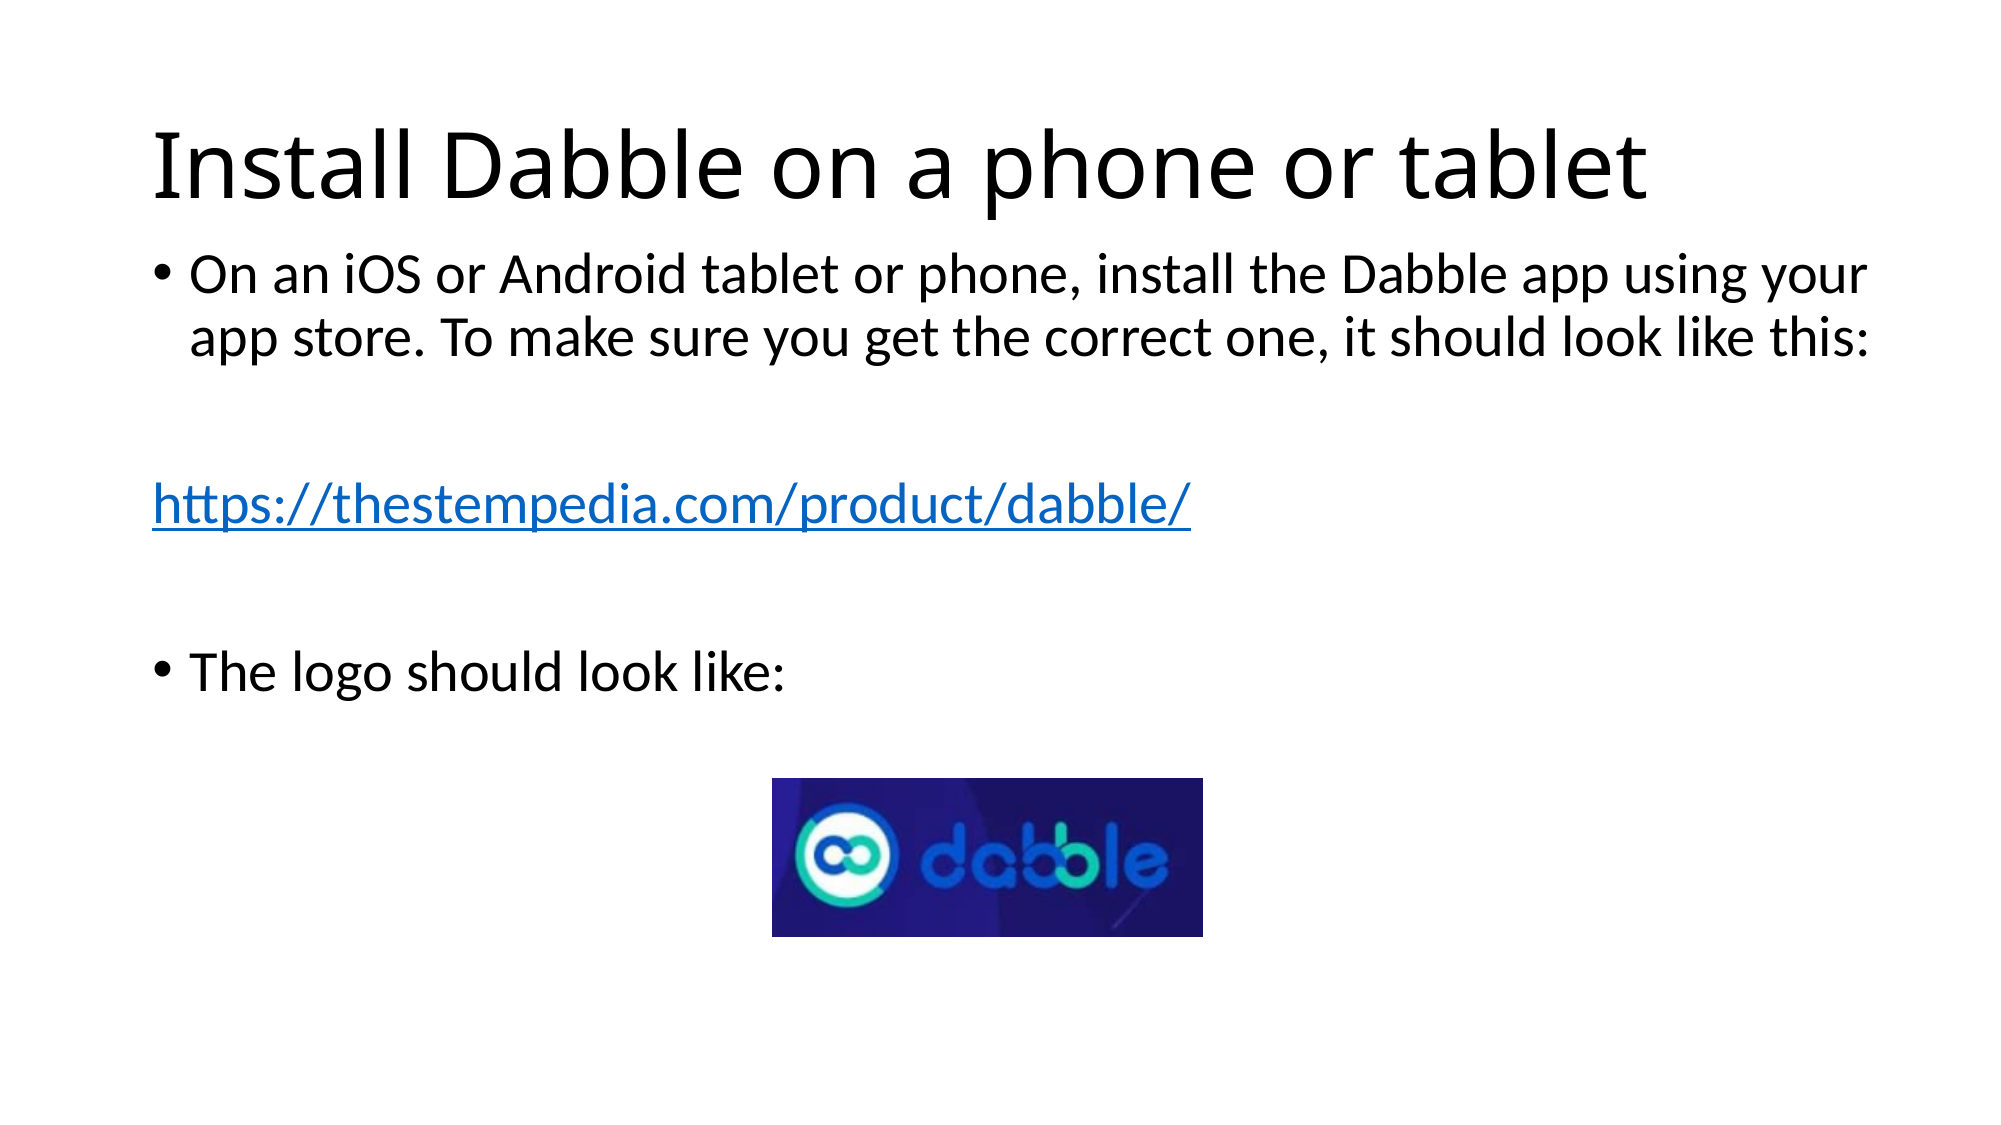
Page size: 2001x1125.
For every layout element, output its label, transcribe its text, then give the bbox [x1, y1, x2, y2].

picture [772, 778, 1203, 937]
list On an iOS or Android tablet or phone, install the Dabble app using your app store. To make sure you get the correct one, it should look like this: https://thestempedia.com/product/dabble/ The logo should look like: [137, 235, 1941, 1014]
title Install Dabble on a phone or tablet [137, 59, 1863, 235]
